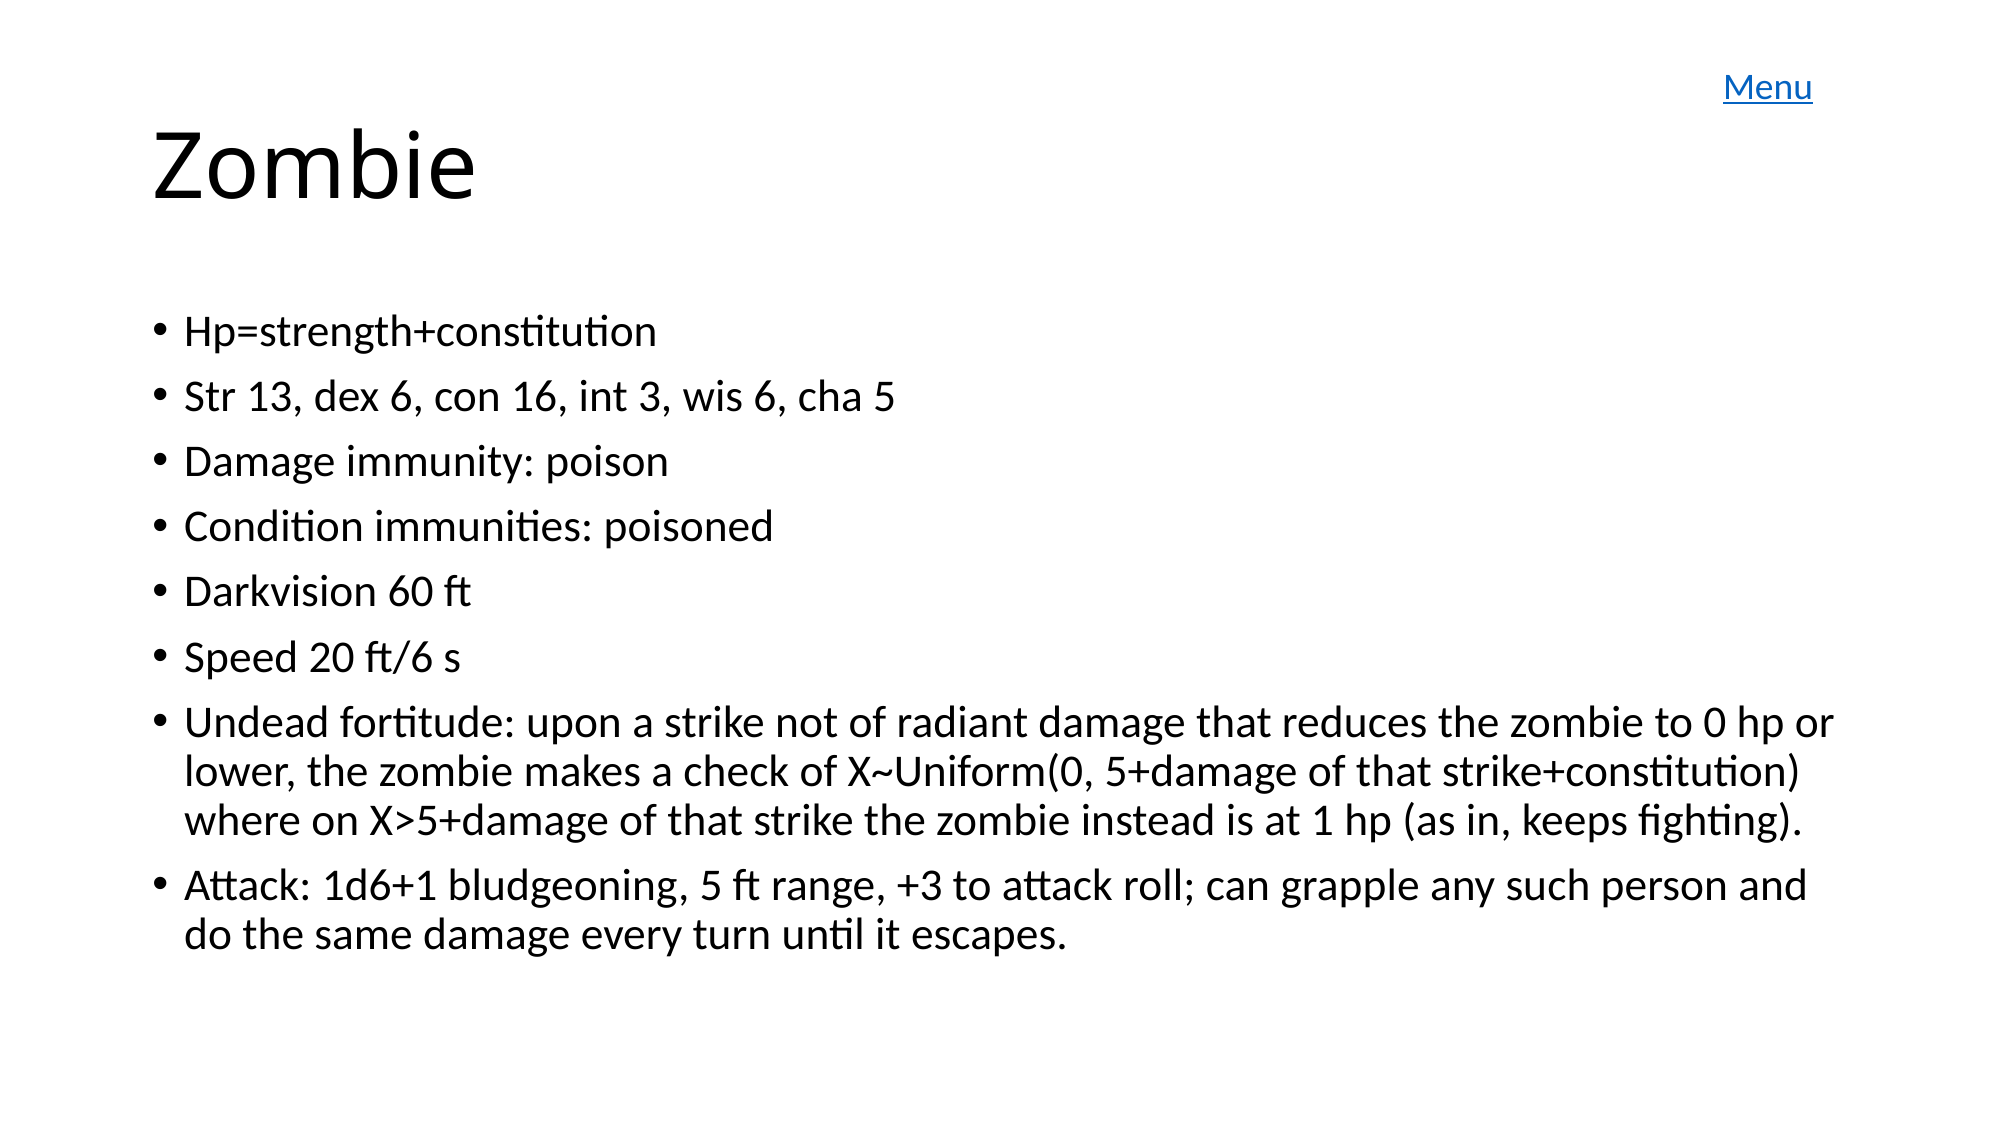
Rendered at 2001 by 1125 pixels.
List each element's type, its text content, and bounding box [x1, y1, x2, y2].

title Zombie [137, 59, 1863, 278]
text_box Menu [1347, 9, 1828, 115]
list Hp=strength+constitution Str 13, dex 6, con 16, int 3, wis 6, cha 5 Damage immunity: poison Condition immunities: poisoned Darkvision 60 ft Speed 20 ft/6 s Undead fortitude: upon a strike not of radiant damage that reduces the zombie to 0 hp or lower, the zombie makes a check of X~Uniform(0, 5+damage of that strike+constitution) where on X>5+damage of that strike the zombie instead is at 1 hp (as in, keeps fighting). Attack: 1d6+1 bludgeoning, 5 ft range, +3 to attack roll; can grapple any such person and do the same damage every turn until it escapes. [137, 299, 1863, 1014]
